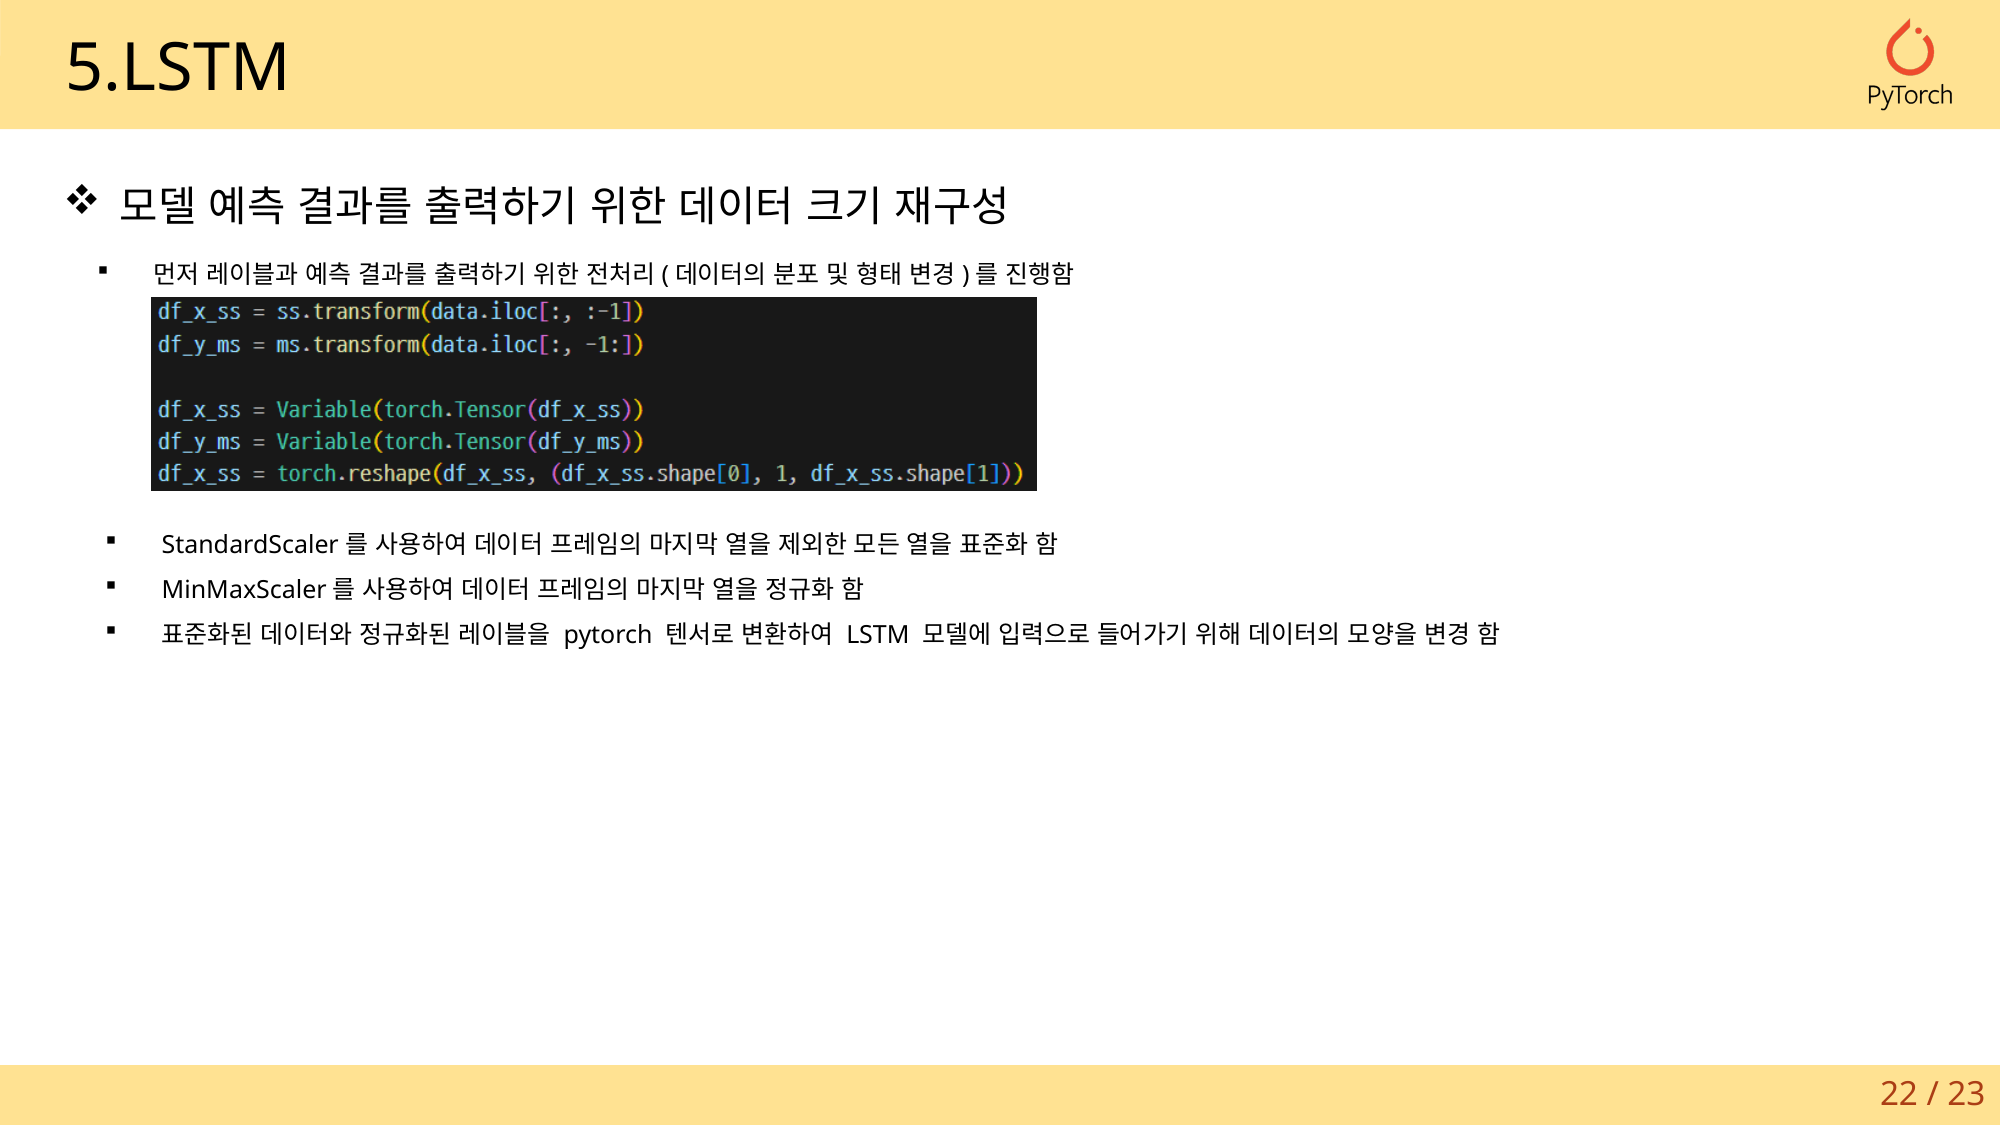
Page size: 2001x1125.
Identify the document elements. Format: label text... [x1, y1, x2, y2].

slide_number 22 / 23 [1550, 1065, 2000, 1125]
text_box 먼저 레이블과 예측 결과를 출력하기 위한 전처리(데이터의 분포 및 형태 변경)를 진행함 [82, 236, 1090, 297]
text_box StandardScaler를 사용하여 데이터 프레임의 마지막 열을 제외한 모든 열을 표준화 함 MinMaxScaler를 사용하여 데이터 프레임의 마지막 열을 정규화 함 표준화된 데이터와 정규화된 레이블을 pytorch 텐서로 변환하여 LSTM 모델에 입력으로 들어가기 위해 데이터의 모양을 변경 함 [90, 506, 1516, 656]
picture [151, 297, 1037, 491]
picture [1867, 16, 1954, 113]
text_box 5.LSTM [50, 16, 306, 112]
text_box 모델 예측 결과를 출력하기 위한 데이터 크기 재구성 [48, 147, 1026, 238]
